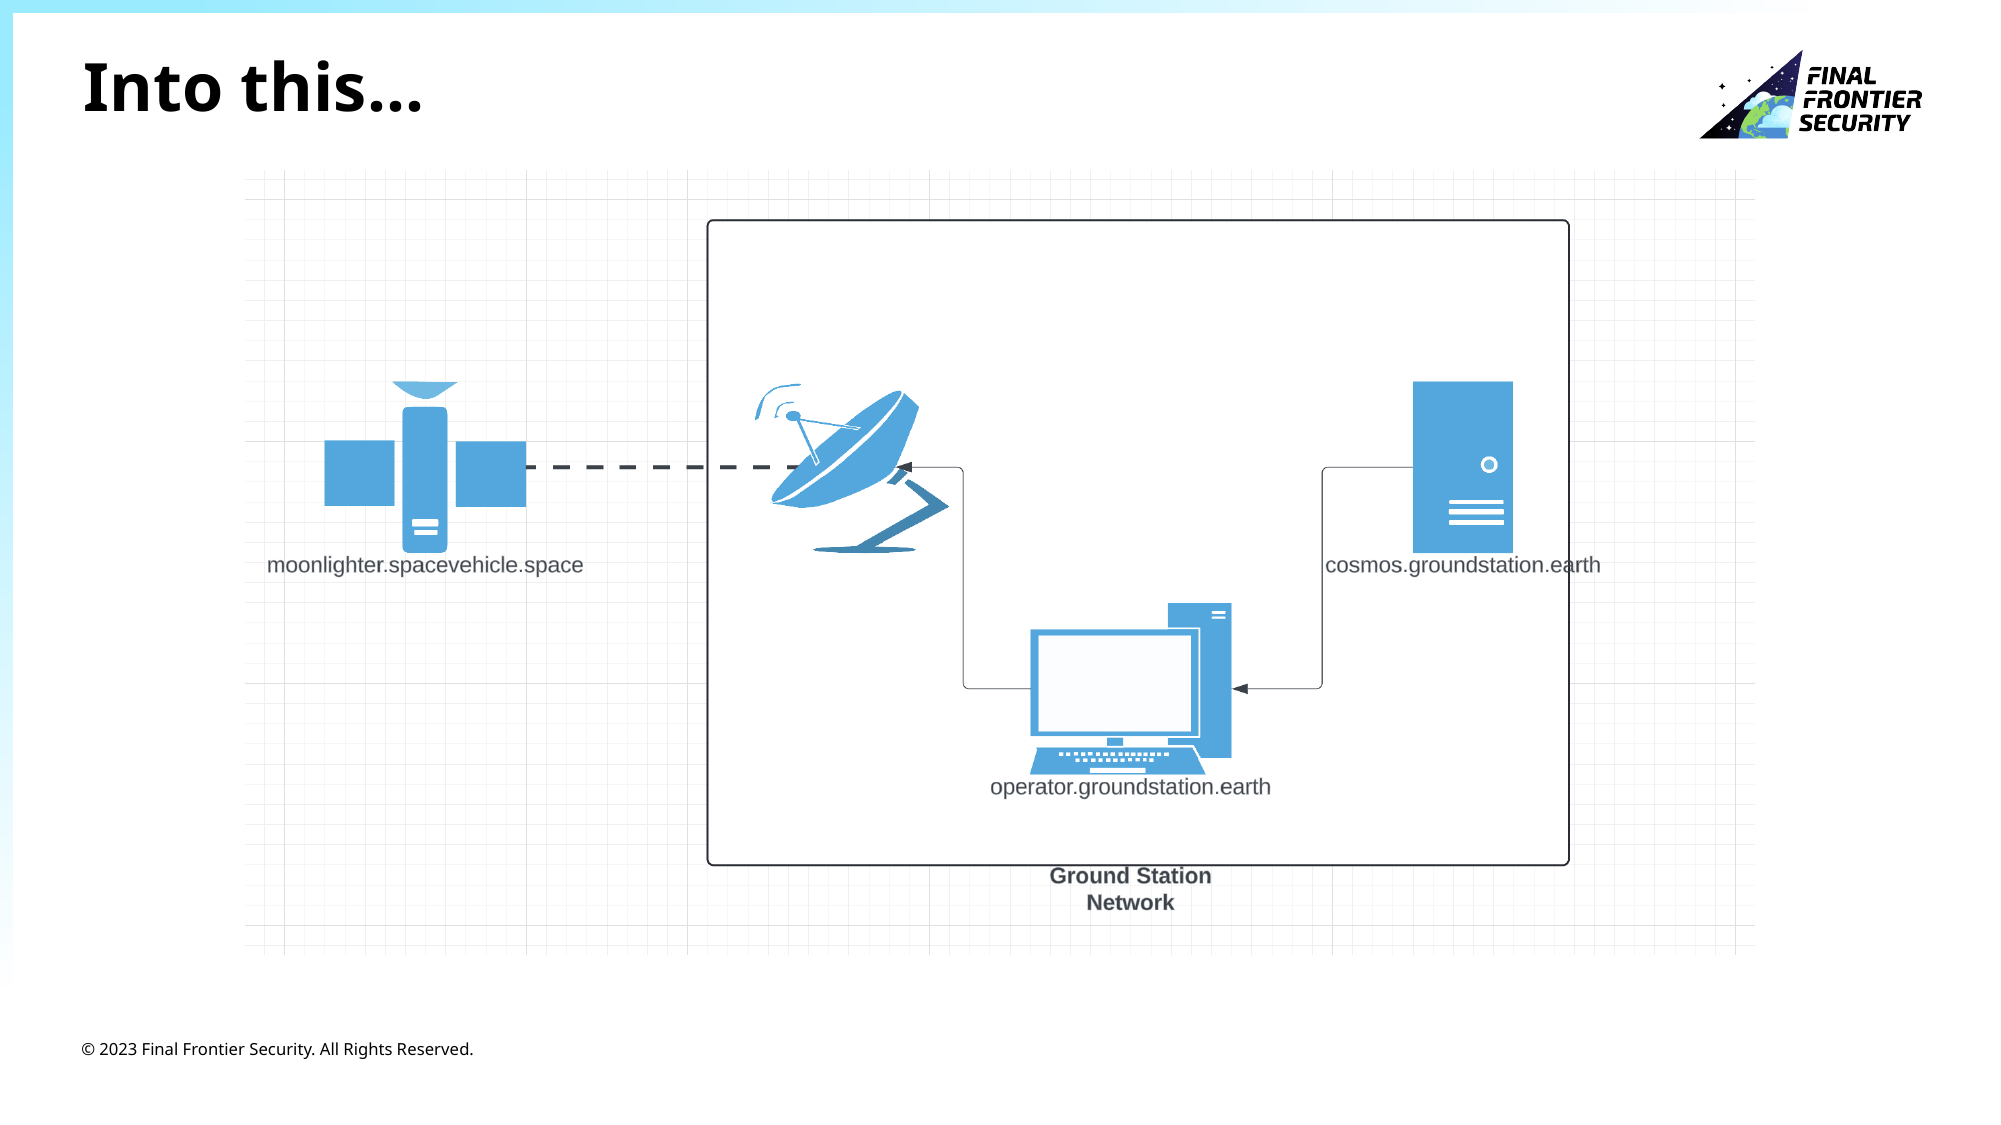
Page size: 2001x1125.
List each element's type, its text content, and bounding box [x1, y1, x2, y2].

title Into this… [83, 54, 1602, 220]
picture [1690, 40, 1931, 148]
picture [245, 170, 1755, 955]
